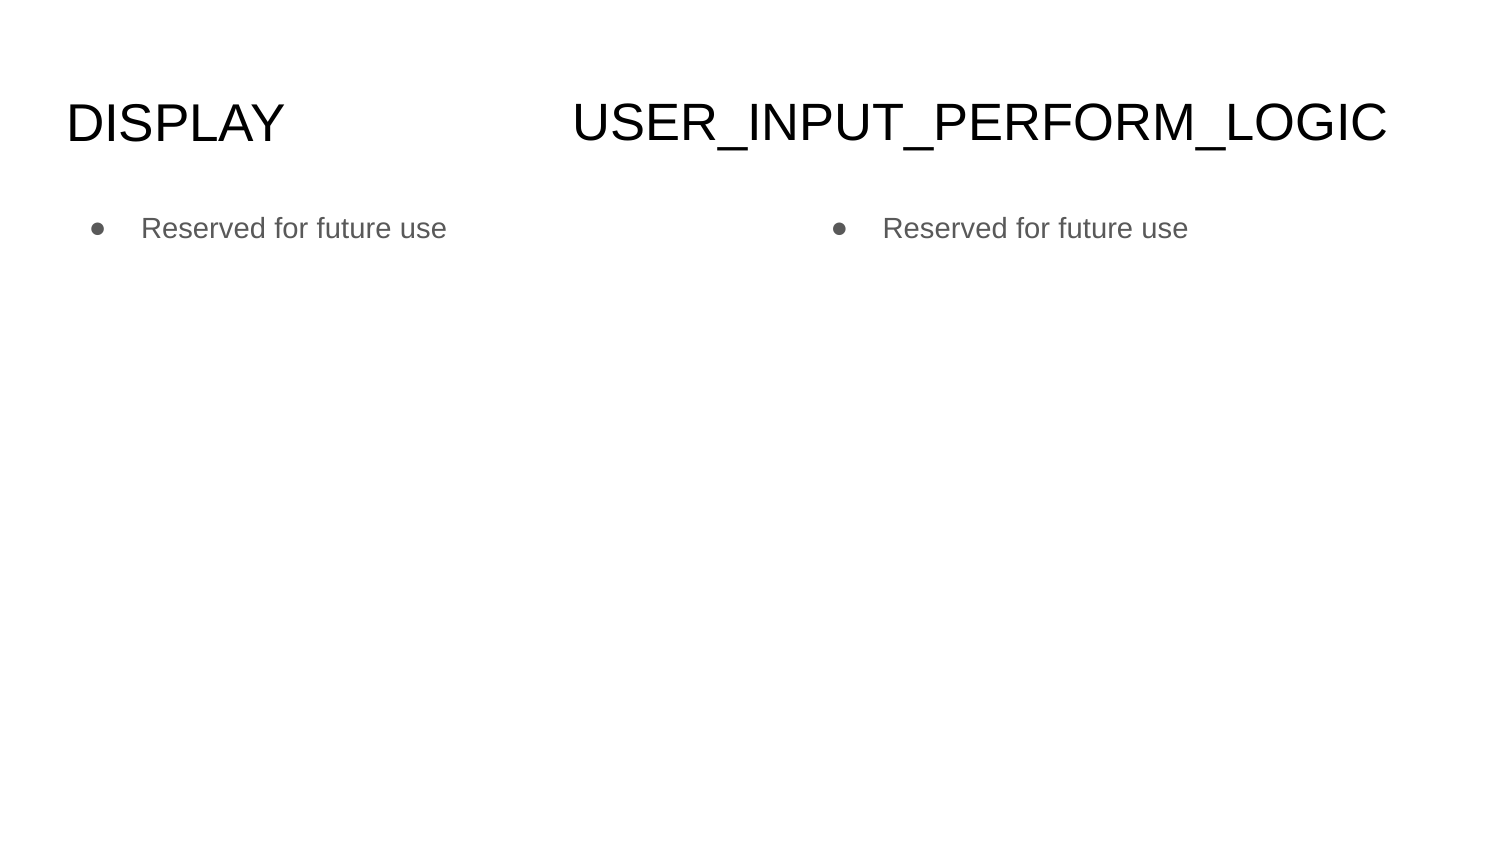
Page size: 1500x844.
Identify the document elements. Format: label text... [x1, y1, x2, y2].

list Reserved for future use [792, 189, 1449, 750]
title USER_INPUT_PERFORM_LOGIC [557, 72, 1471, 167]
title DISPLAY [51, 72, 557, 167]
list Reserved for future use [51, 189, 708, 750]
